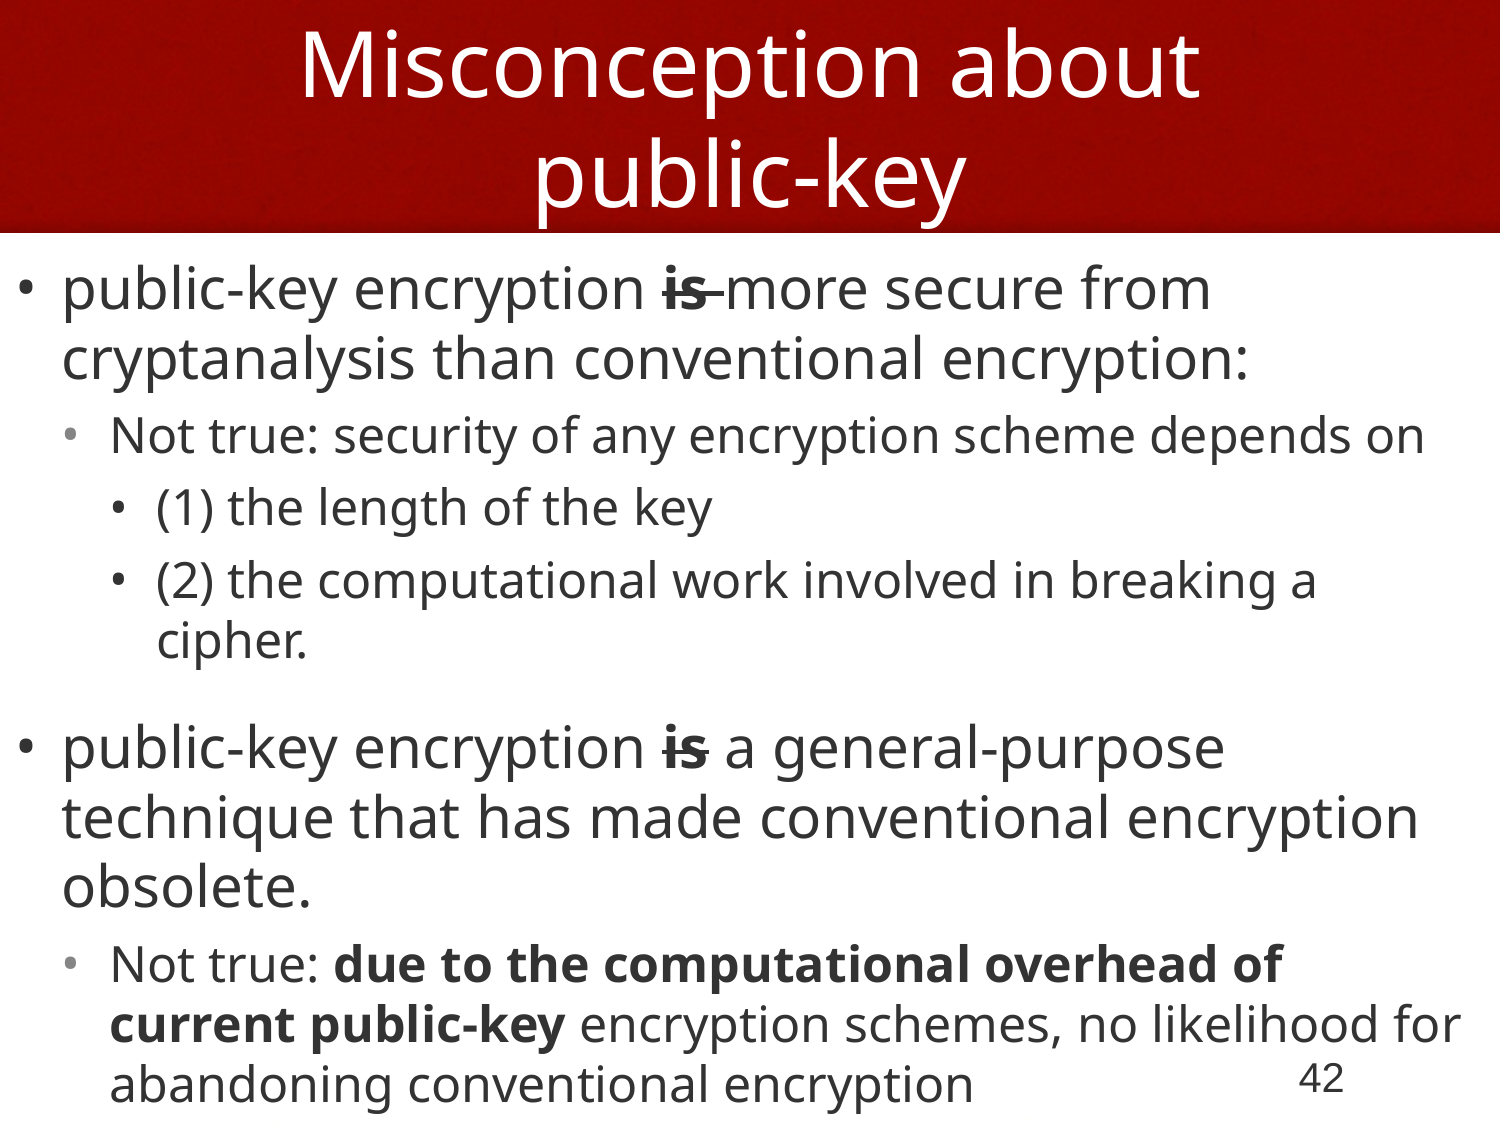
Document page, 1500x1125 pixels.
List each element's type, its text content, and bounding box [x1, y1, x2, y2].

list public-key encryption is more secure from cryptanalysis than conventional encryption: Not true: security of any encryption scheme depends on (1) the length of the key (2) the computational work involved in breaking a cipher. public-key encryption is a general-purpose technique that has made conventional encryption obsolete. Not true: due to the computational overhead of current public-key encryption schemes, no likelihood for abandoning conventional encryption [0, 243, 1483, 1125]
slide_number 42 [1271, 1046, 1372, 1107]
picture [0, 0, 1500, 233]
title Misconception about public-key [127, 10, 1372, 221]
